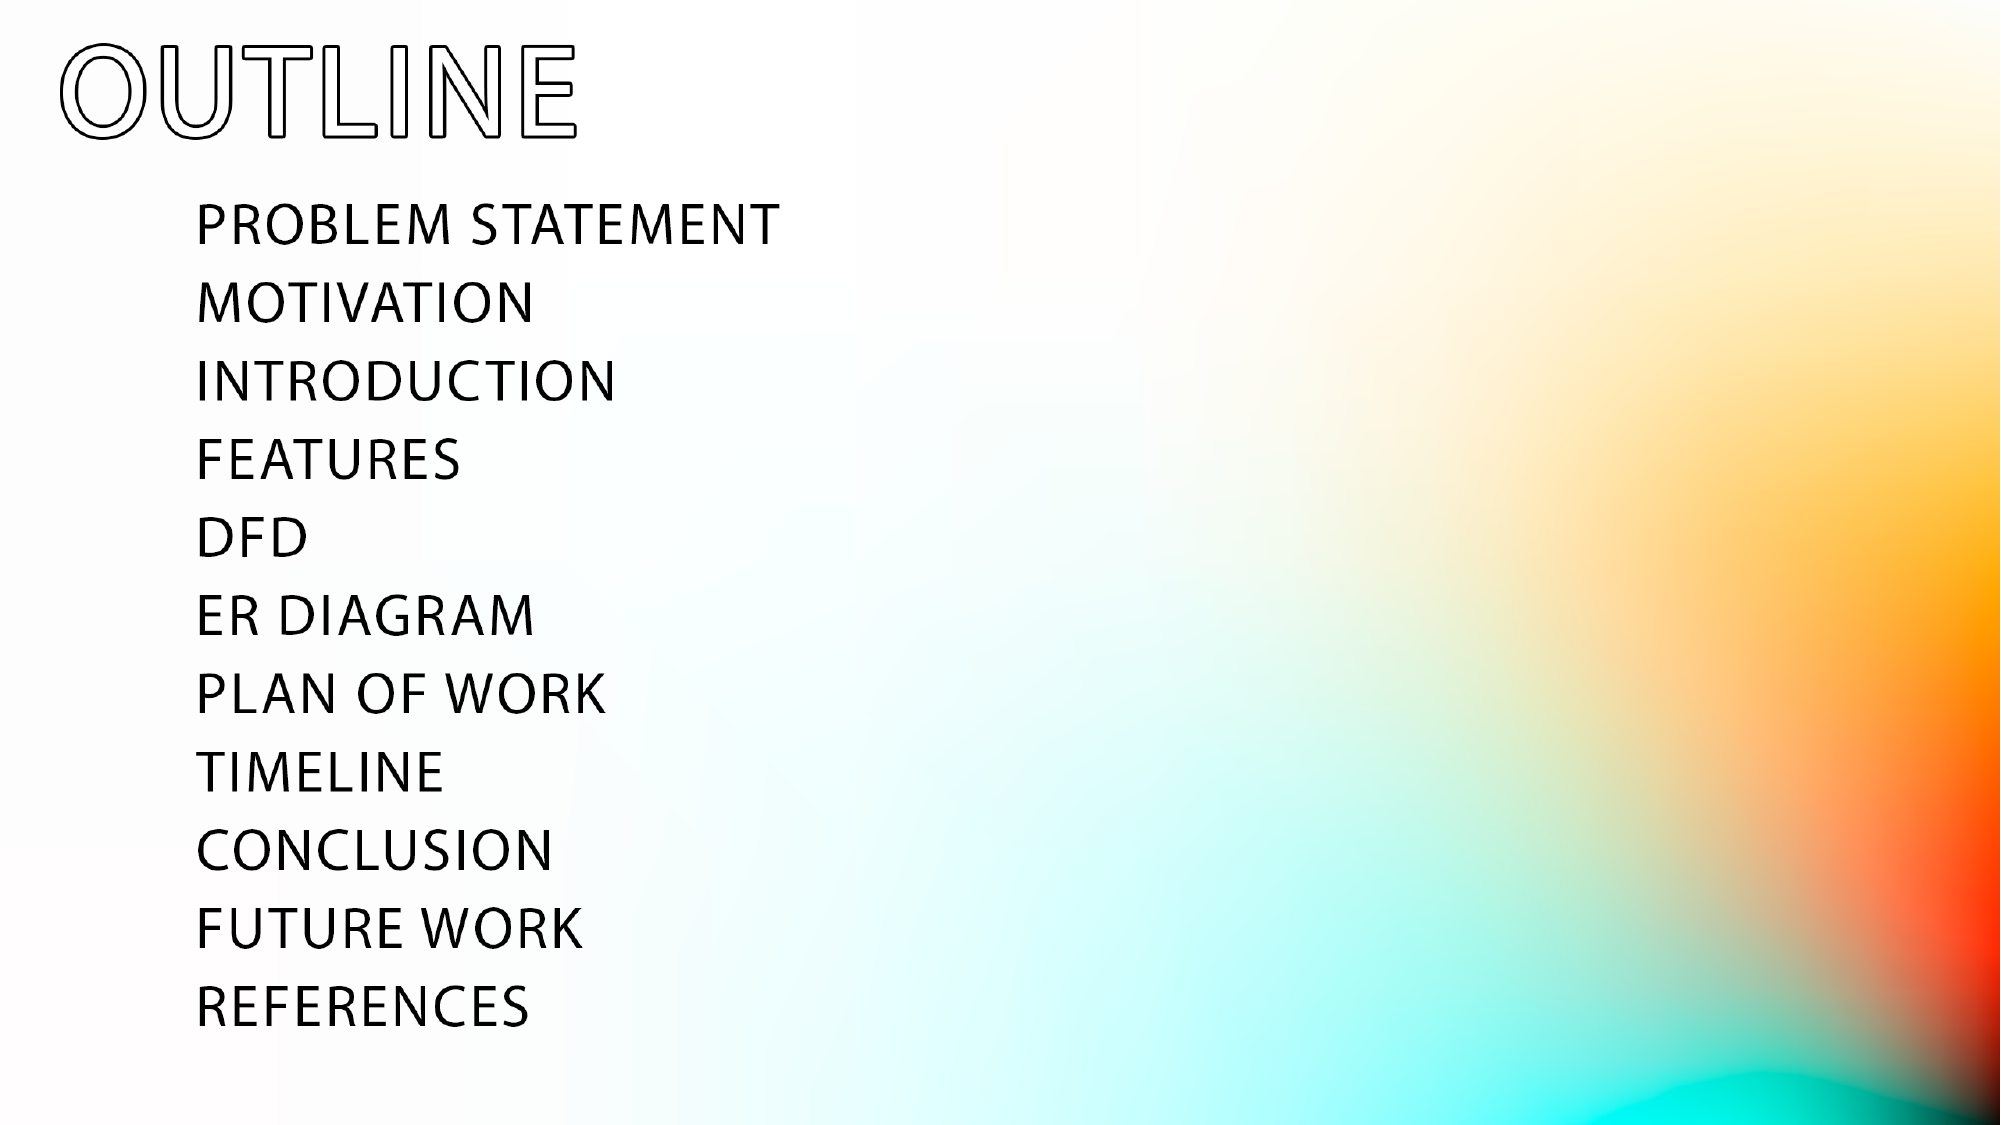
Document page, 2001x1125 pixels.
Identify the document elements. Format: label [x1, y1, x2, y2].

list [0, 0, 2000, 1125]
